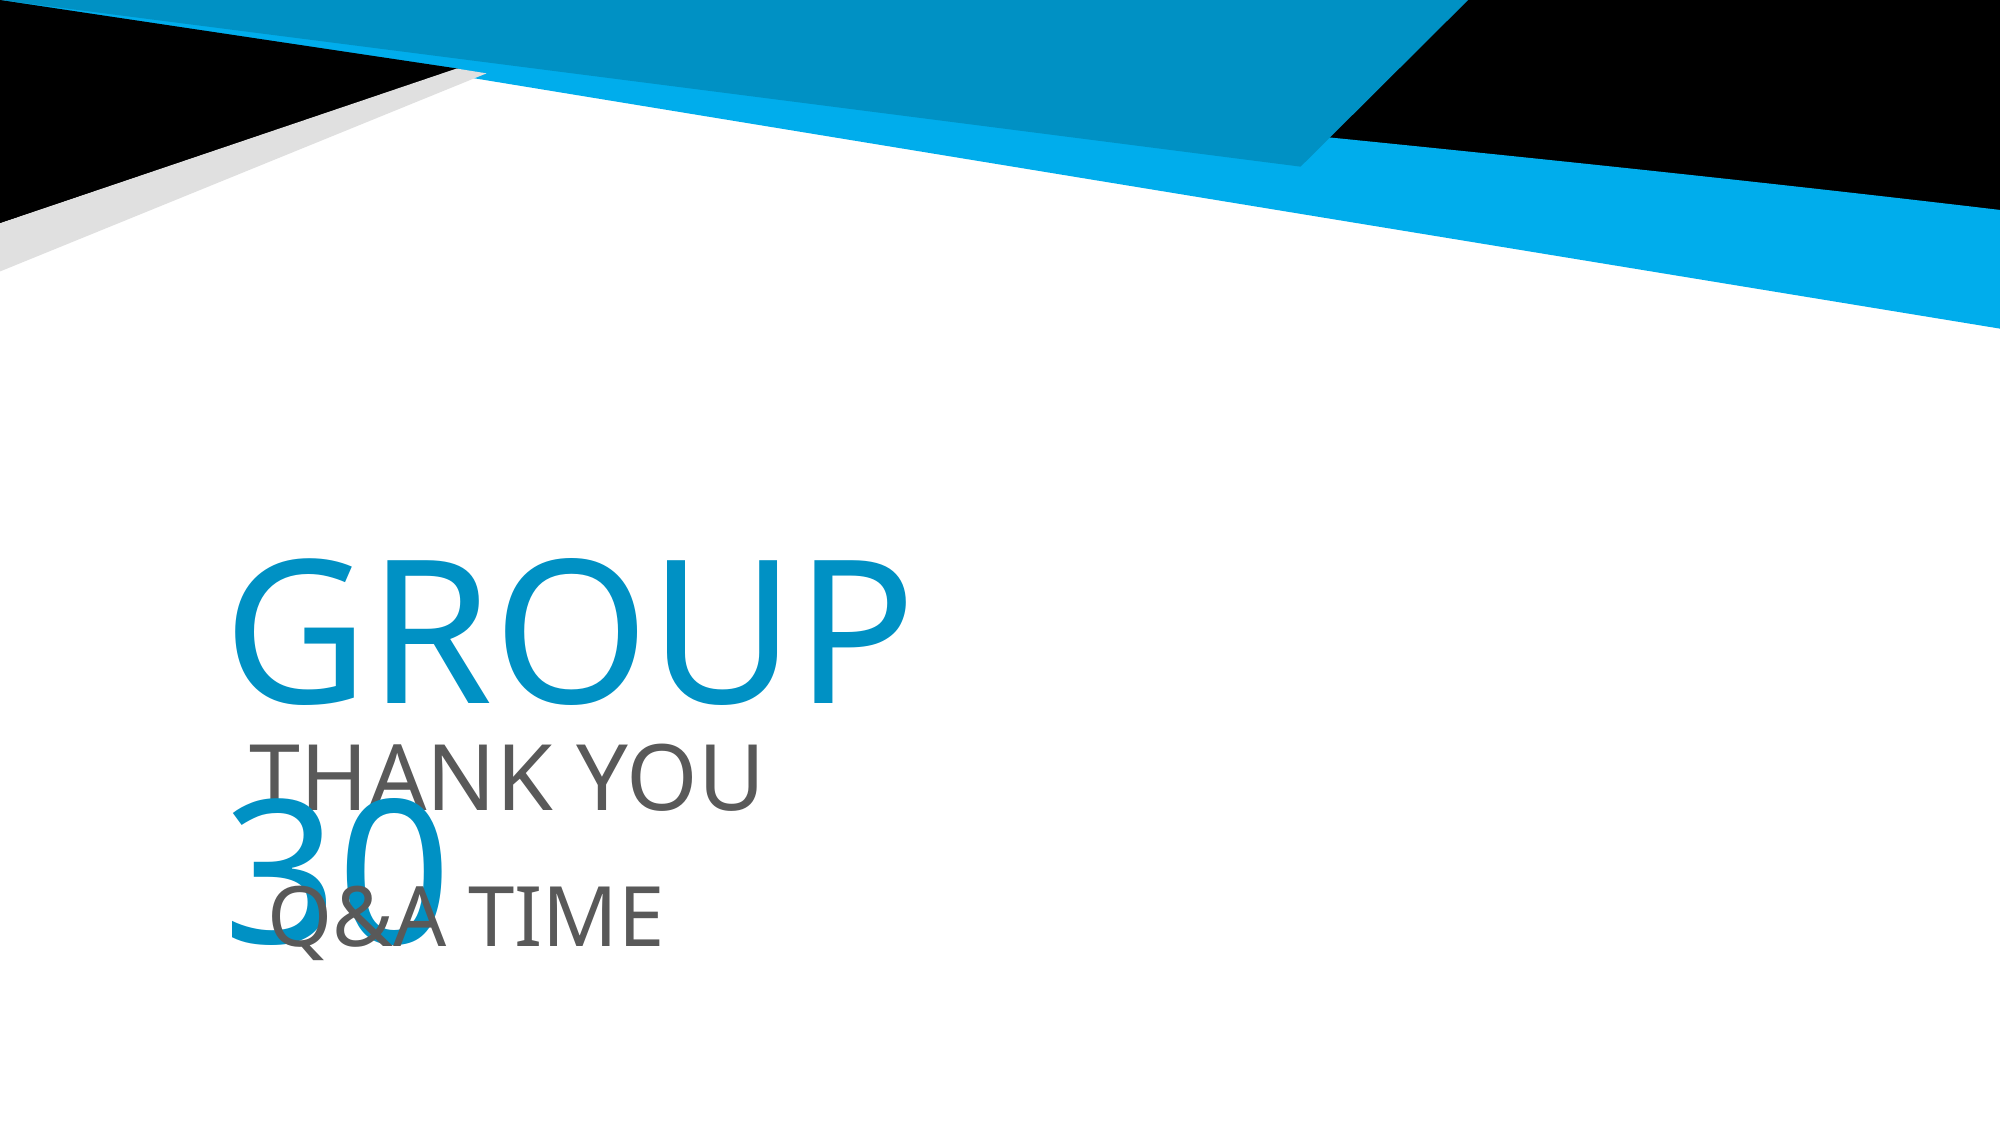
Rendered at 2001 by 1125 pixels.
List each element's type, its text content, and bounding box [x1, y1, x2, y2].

text_box GROUP 30 [208, 496, 1047, 991]
text_box Q&A TIME [252, 855, 810, 970]
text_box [0, 0, 2000, 329]
